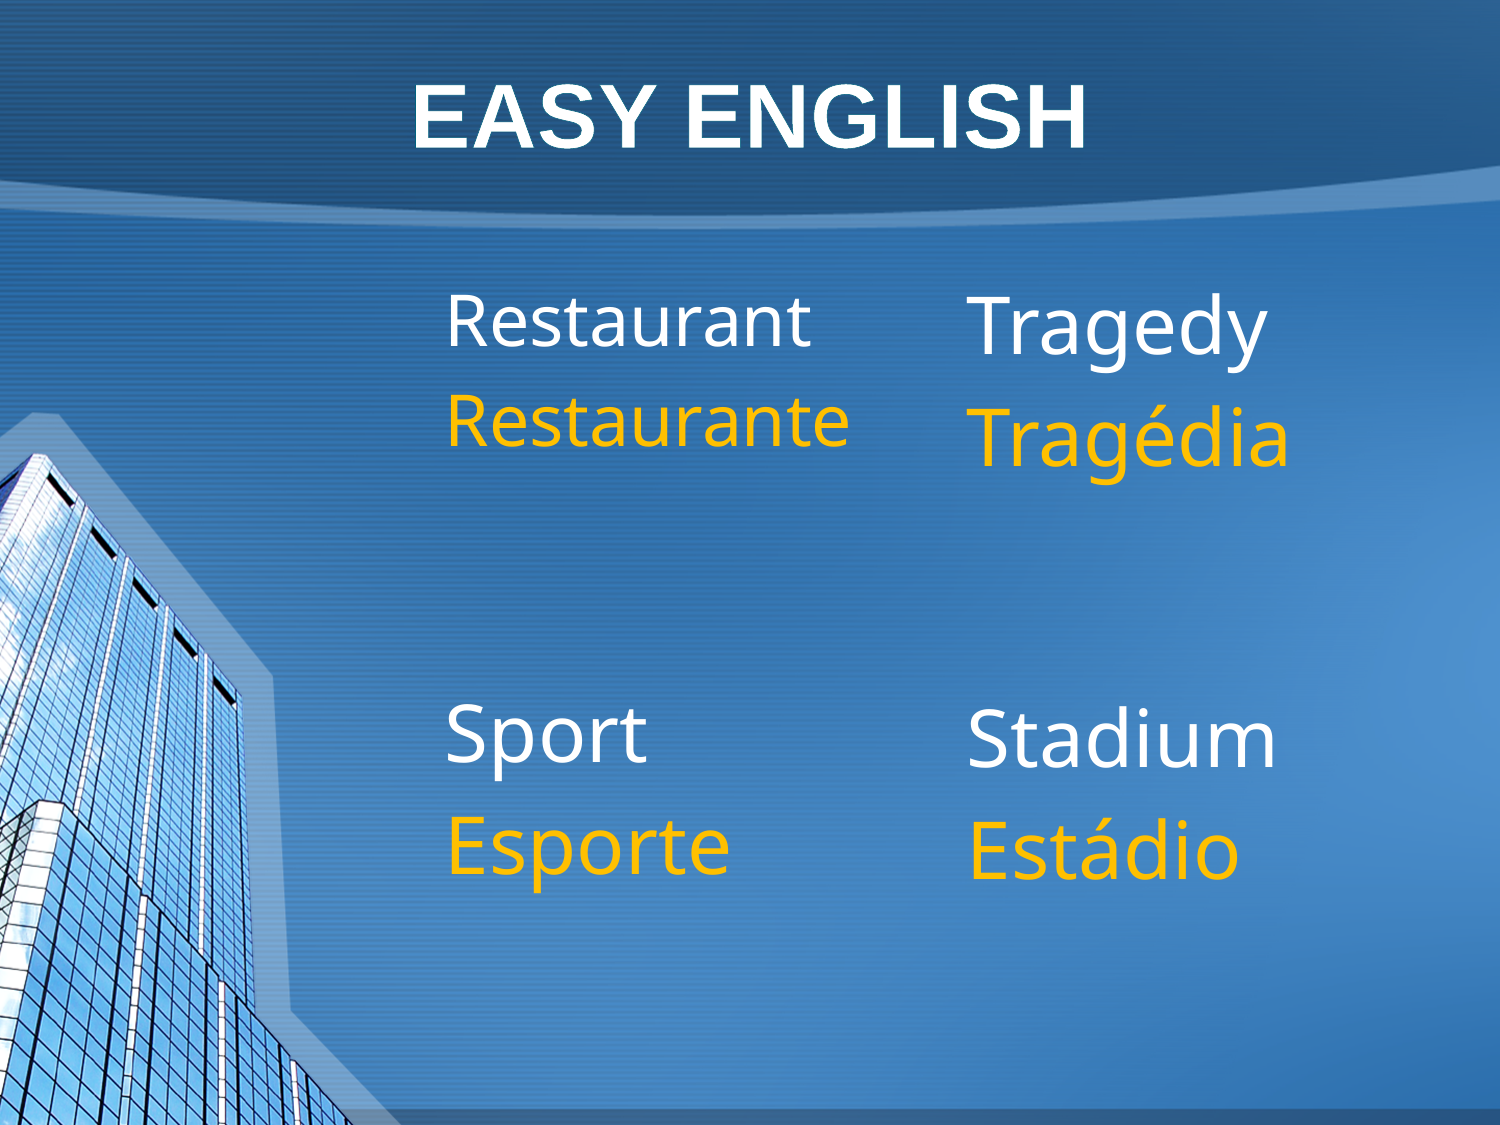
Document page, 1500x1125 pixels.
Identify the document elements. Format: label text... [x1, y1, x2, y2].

text_box EASY ENGLISH [186, 11, 1314, 212]
picture [0, 0, 1500, 1125]
text_box Stadium Estádio [951, 680, 1403, 905]
text_box Sport Esporte [429, 675, 881, 900]
text_box Tragedy Tragédia [951, 267, 1403, 492]
list Restaurant Restaurante [430, 267, 881, 492]
